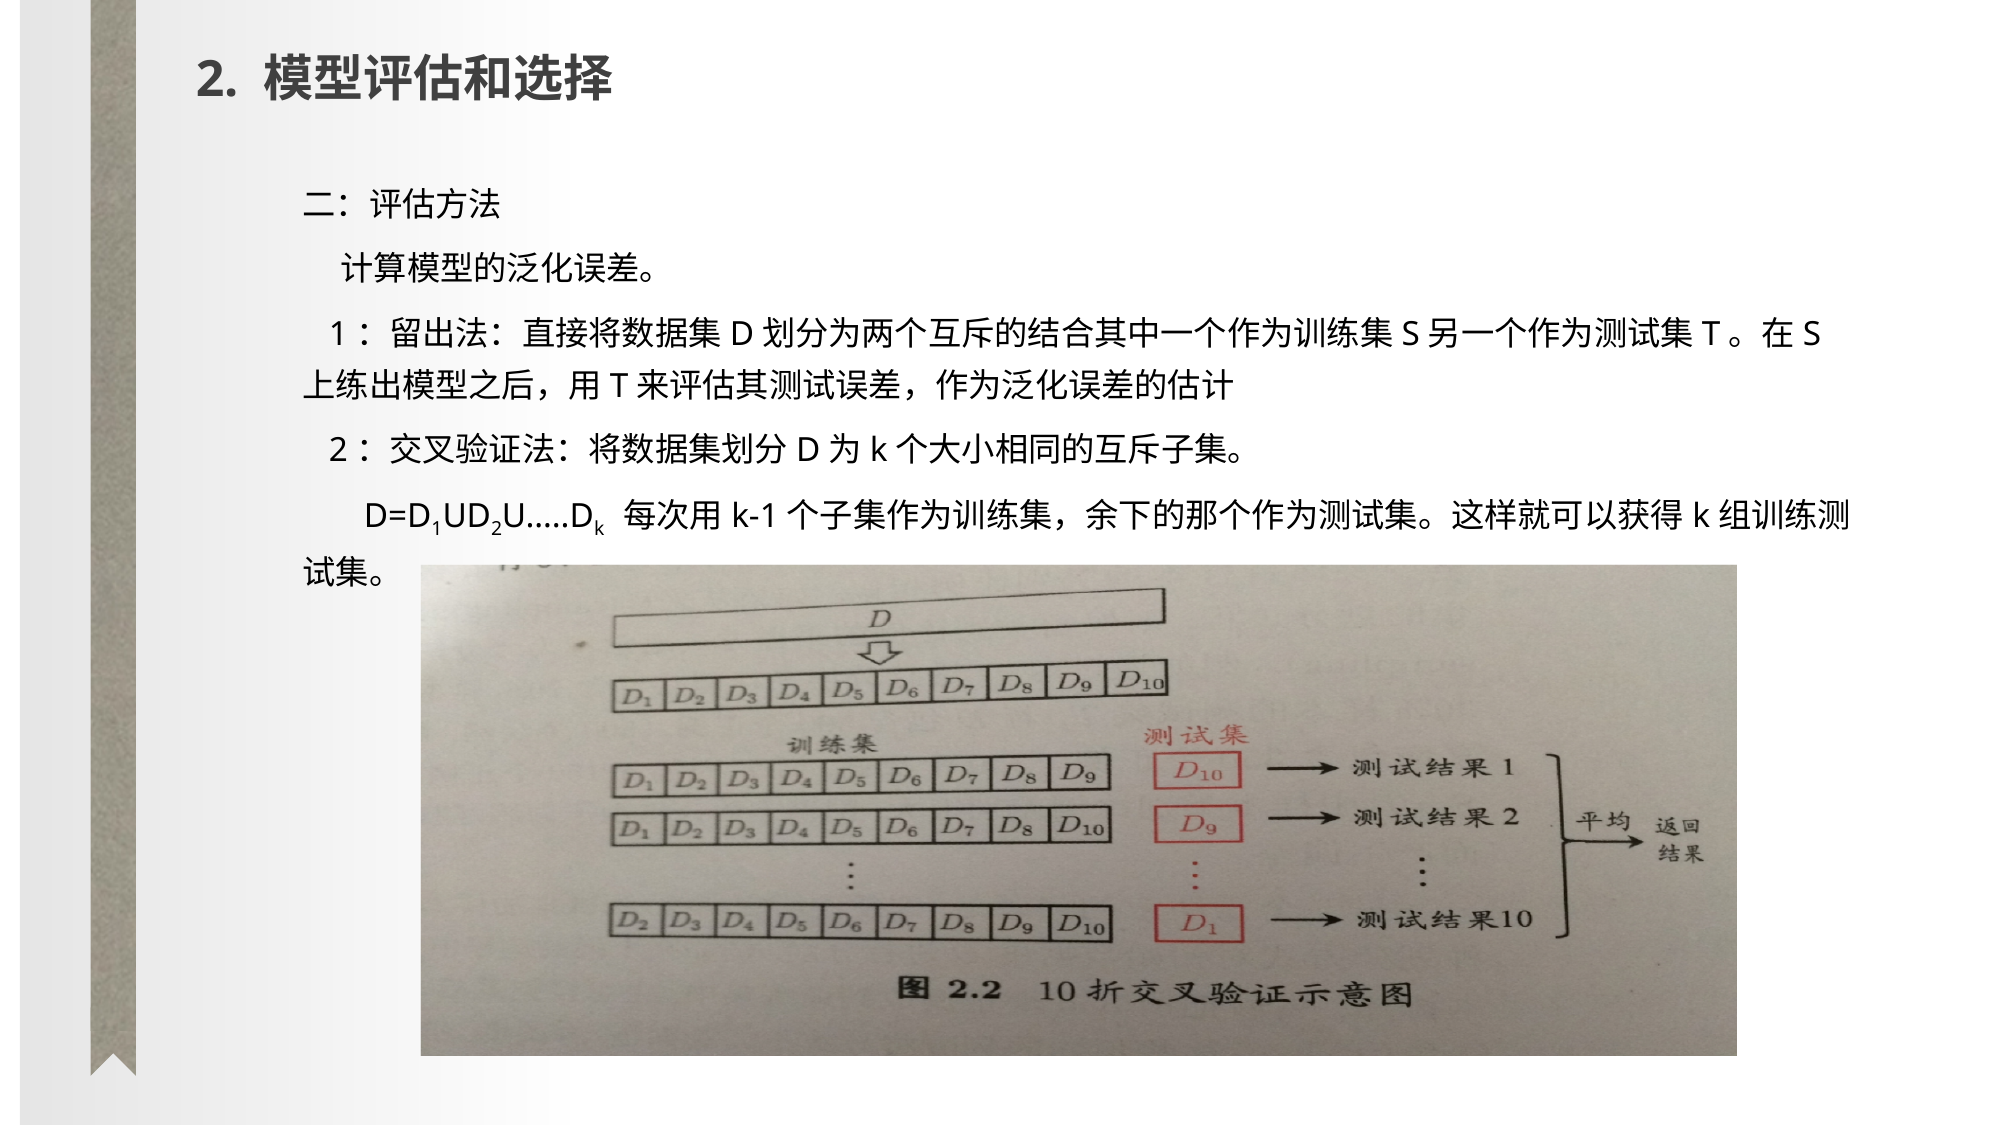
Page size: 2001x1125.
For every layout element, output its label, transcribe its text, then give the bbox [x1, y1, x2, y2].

picture [90, 0, 136, 1076]
list 2. 模型评估和选择 [180, 36, 1079, 125]
picture [422, 151, 1736, 1125]
text_box 二：评估方法 计算模型的泛化误差。 1：留出法：直接将数据集D划分为两个互斥的结合其中一个作为训练集S另一个作为测试集T。在S上练出模型之后，用T来评估其测试误差，作为泛化误差的估计 2：交叉验证法：将数据集划分D为k个大小相同的互斥子集。 D=D1UD2U…..Dk 每次用k-1个子集作为训练集，余下的那个作为测试集。这样就可以获得k组训练测试集。 [288, 163, 832, 671]
text_box 二：评估方法 计算模型的泛化误差。 1：留出法：直接将数据集D划分为两个互斥的结合其中一个作为训练集S另一个作为测试集T。在S上练出模型之后，用T来评估其测试误差，作为泛化误差的估计 2：交叉验证法：将数据集划分D为k个大小相同的互斥子集。 D=D1UD2U…..Dk 每次用k-1个子集作为训练集，余下的那个作为测试集。这样就可以获得k组训练测试集。 [1325, 163, 1870, 671]
